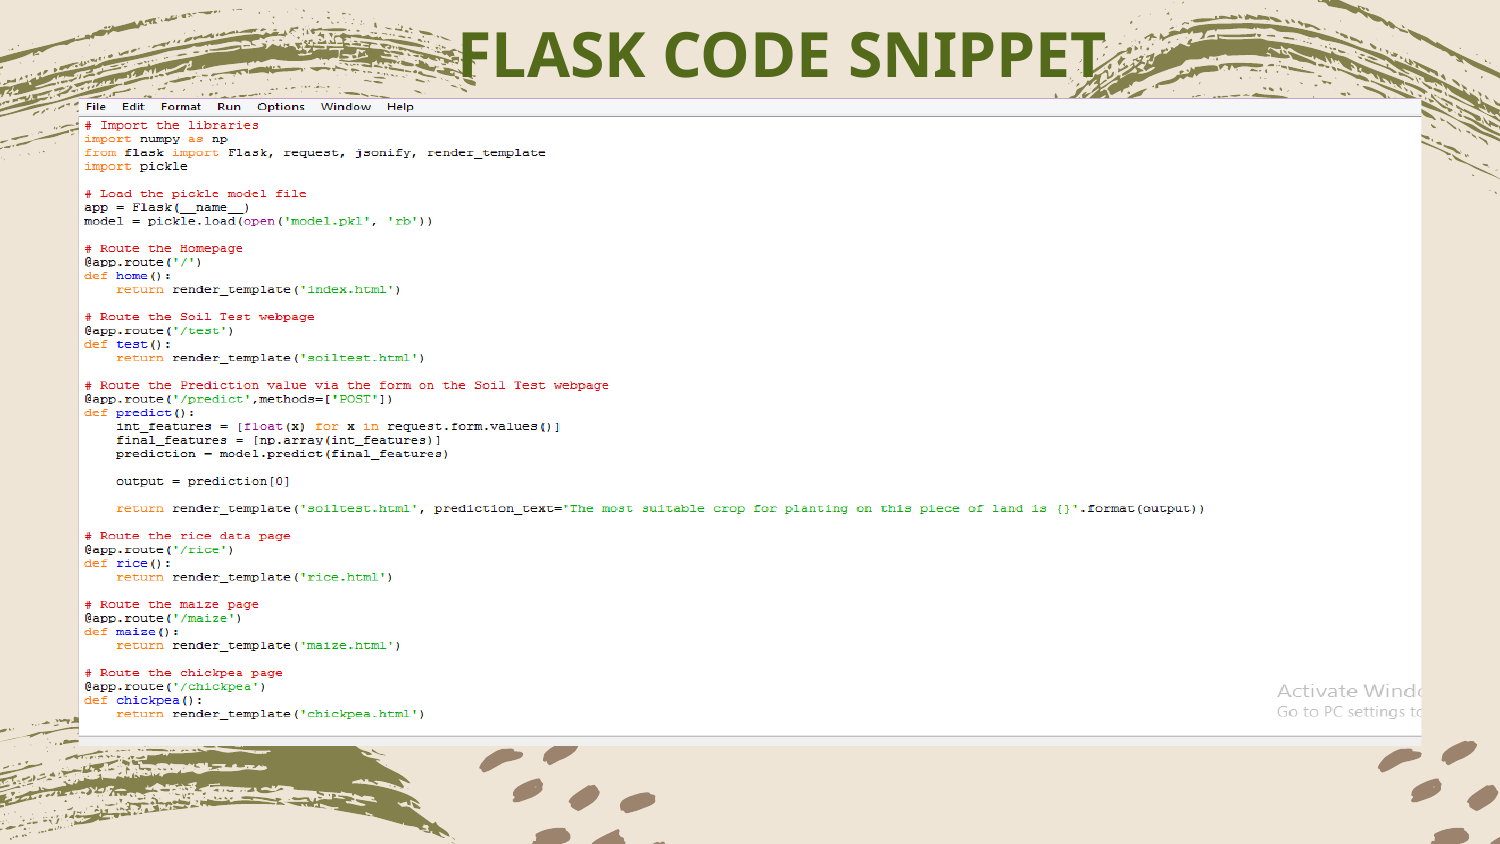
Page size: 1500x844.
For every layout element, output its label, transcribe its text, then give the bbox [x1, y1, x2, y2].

title FLASK CODE SNIPPET [371, 0, 1194, 96]
picture [78, 98, 1422, 746]
